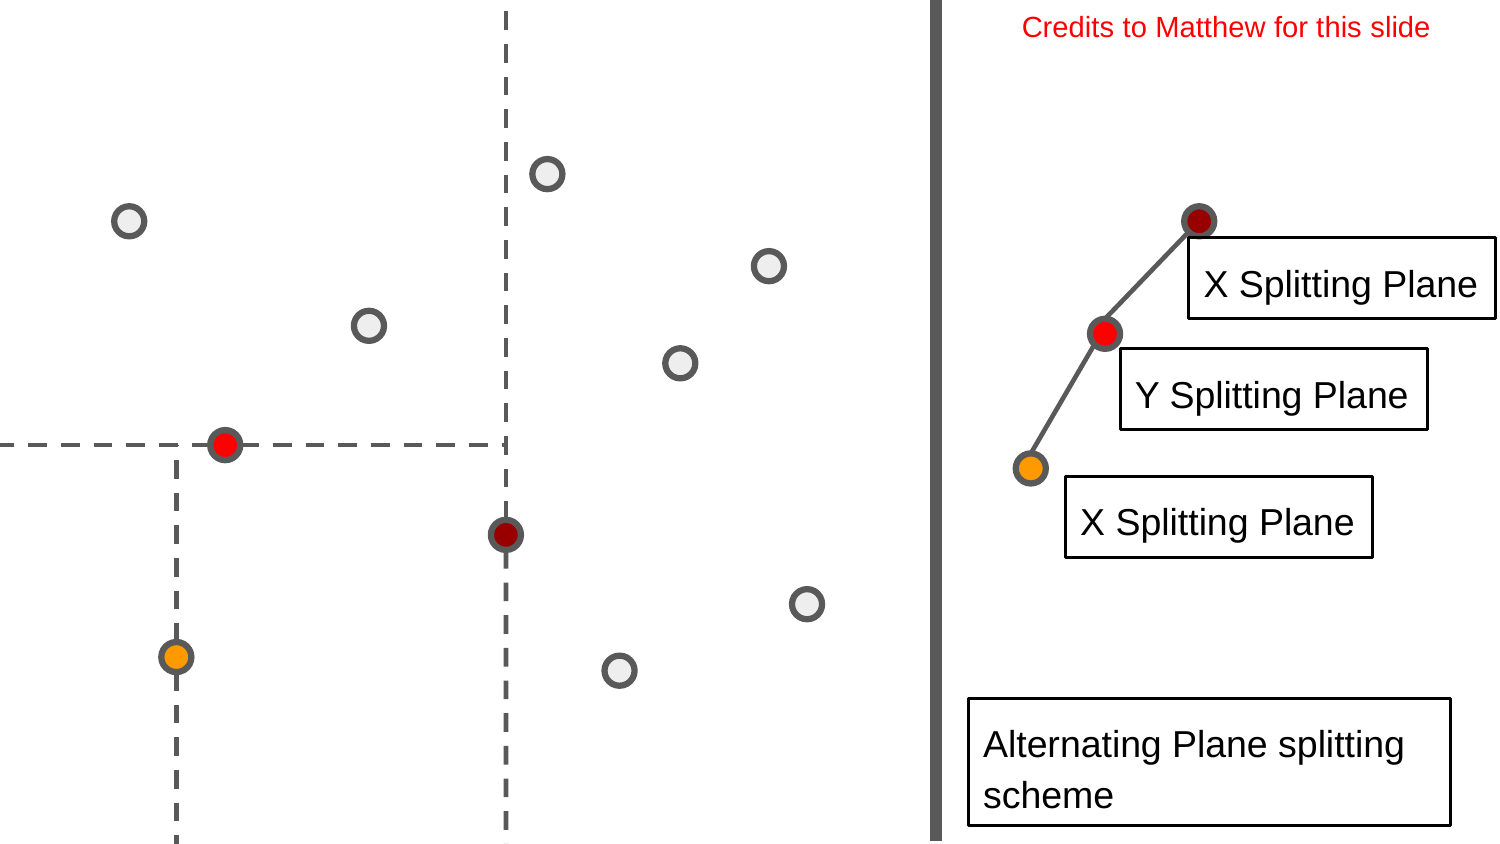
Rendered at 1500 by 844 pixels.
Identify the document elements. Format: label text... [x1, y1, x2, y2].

text_box Y Splitting Plane [1120, 348, 1428, 430]
text_box [665, 348, 696, 379]
text_box [1089, 320, 1121, 349]
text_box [1030, 344, 1095, 454]
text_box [1104, 231, 1189, 319]
text_box [1184, 206, 1215, 237]
text_box [604, 655, 635, 686]
text_box [753, 251, 785, 282]
text_box Credits to Matthew for this slide [967, 0, 1486, 50]
text_box [490, 520, 521, 550]
text_box [791, 589, 823, 620]
text_box [353, 310, 385, 341]
text_box [161, 642, 192, 672]
text_box [532, 159, 563, 190]
text_box [114, 206, 145, 237]
text_box X Splitting Plane [1194, 237, 1496, 319]
text_box Alternating Plane splitting scheme [968, 698, 1451, 826]
text_box [210, 430, 241, 461]
text_box [1015, 454, 1046, 484]
text_box X Splitting Plane [1065, 476, 1373, 558]
